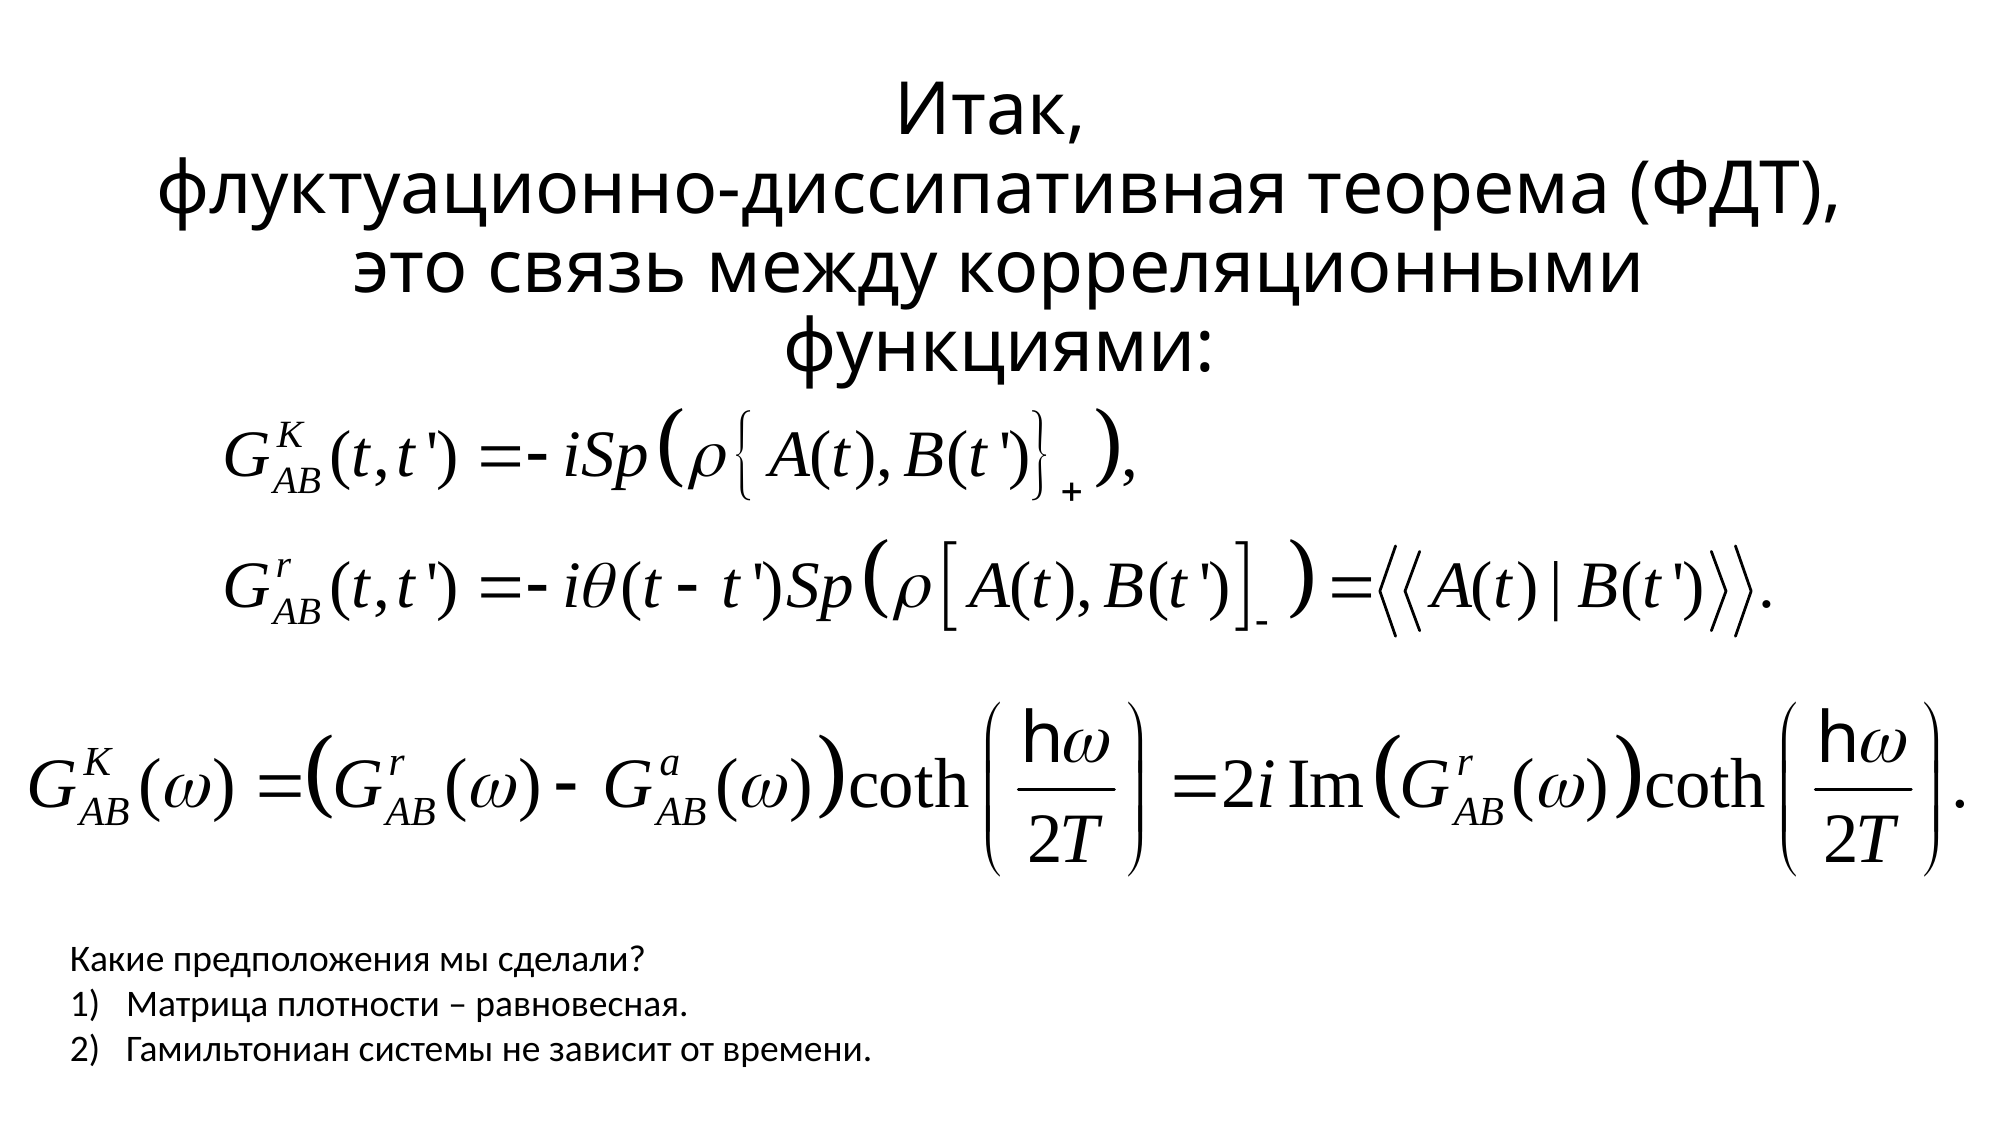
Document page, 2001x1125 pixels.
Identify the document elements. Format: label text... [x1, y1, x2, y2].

title Итак, флуктуационно-диссипативная теорема (ФДТ), это связь между корреляционными функциями: [137, 59, 1863, 399]
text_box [17, 689, 1982, 891]
text_box Какие предположения мы сделали? Матрица плотности – равновесная. Гамильтониан системы не зависит от времени. [55, 926, 907, 1077]
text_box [214, 398, 1786, 653]
